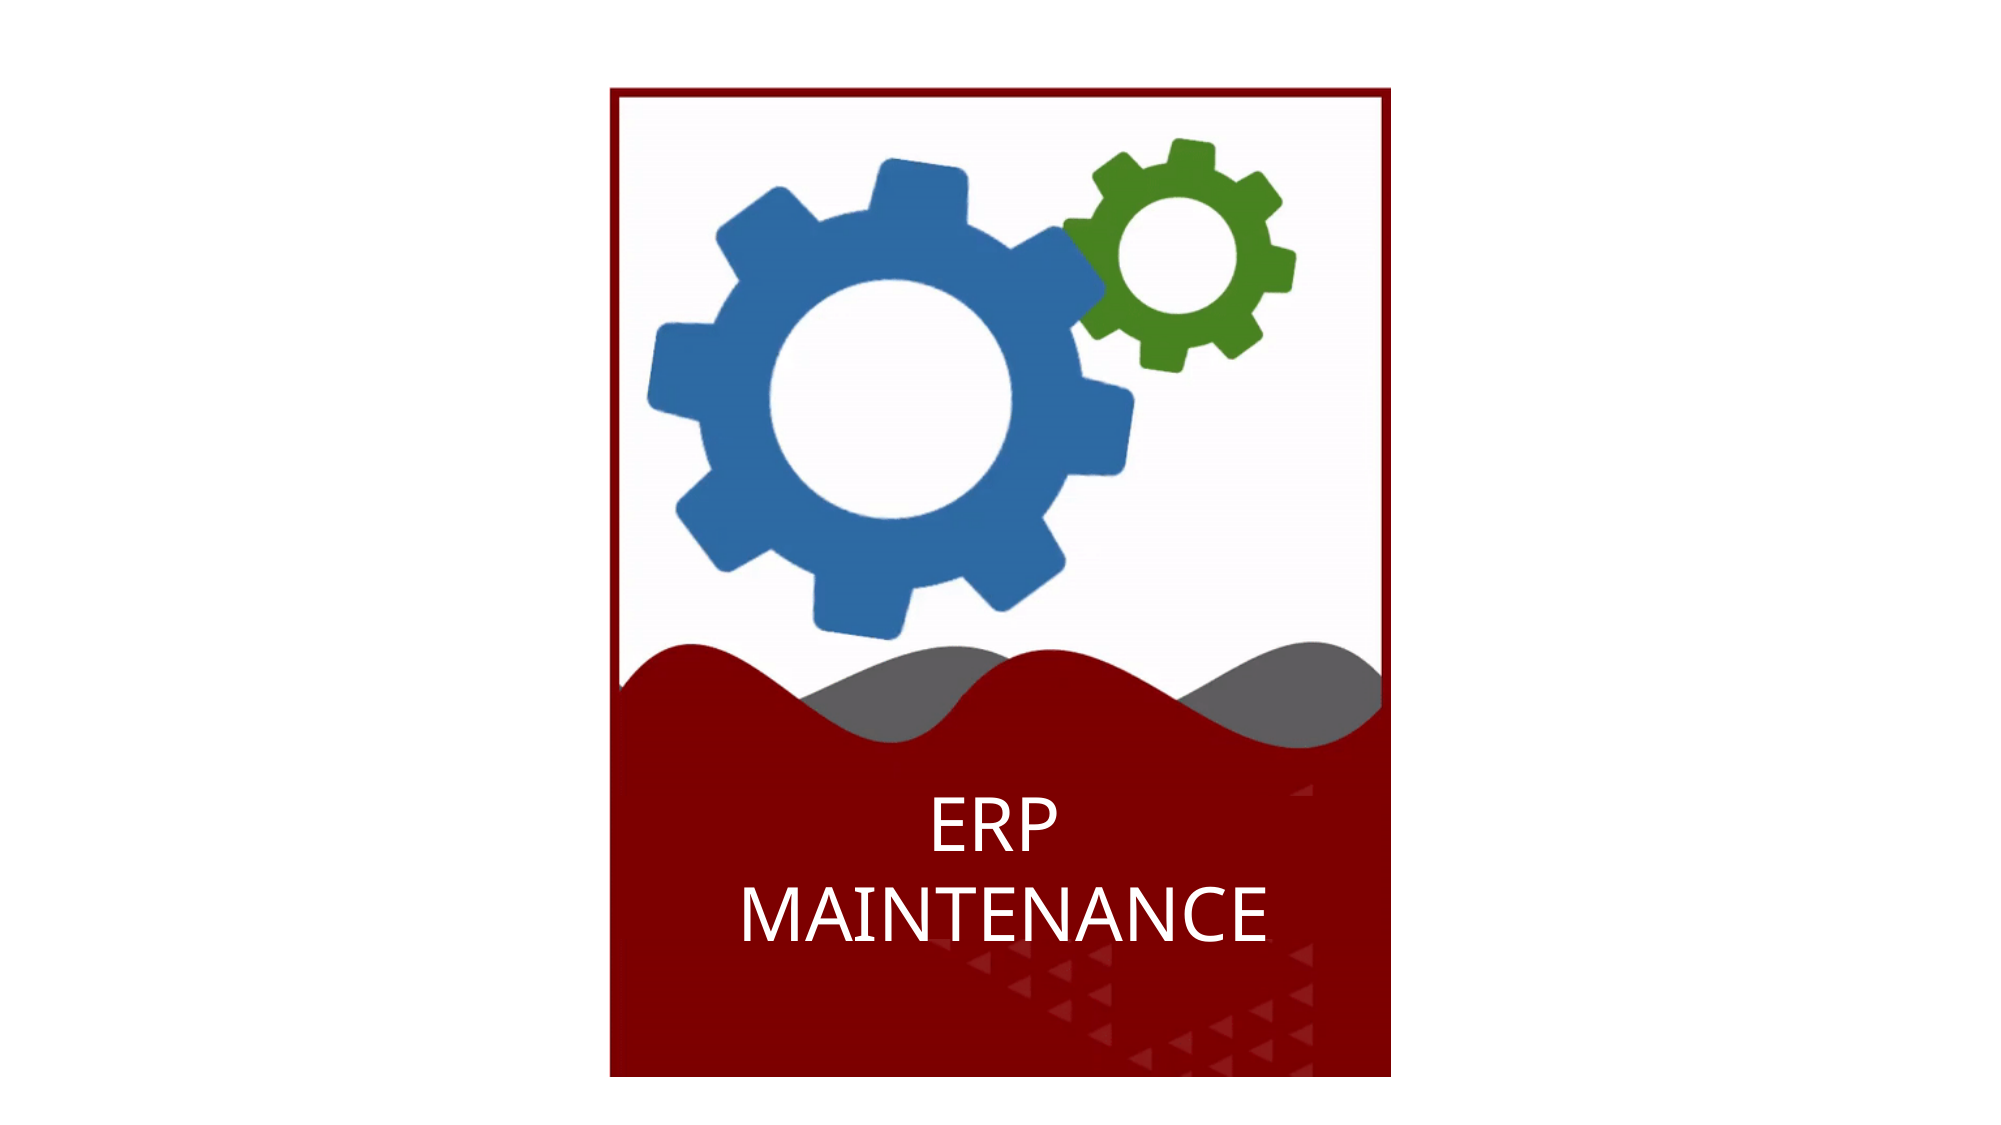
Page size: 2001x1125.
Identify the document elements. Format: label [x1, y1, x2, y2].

picture [609, 86, 1391, 1077]
